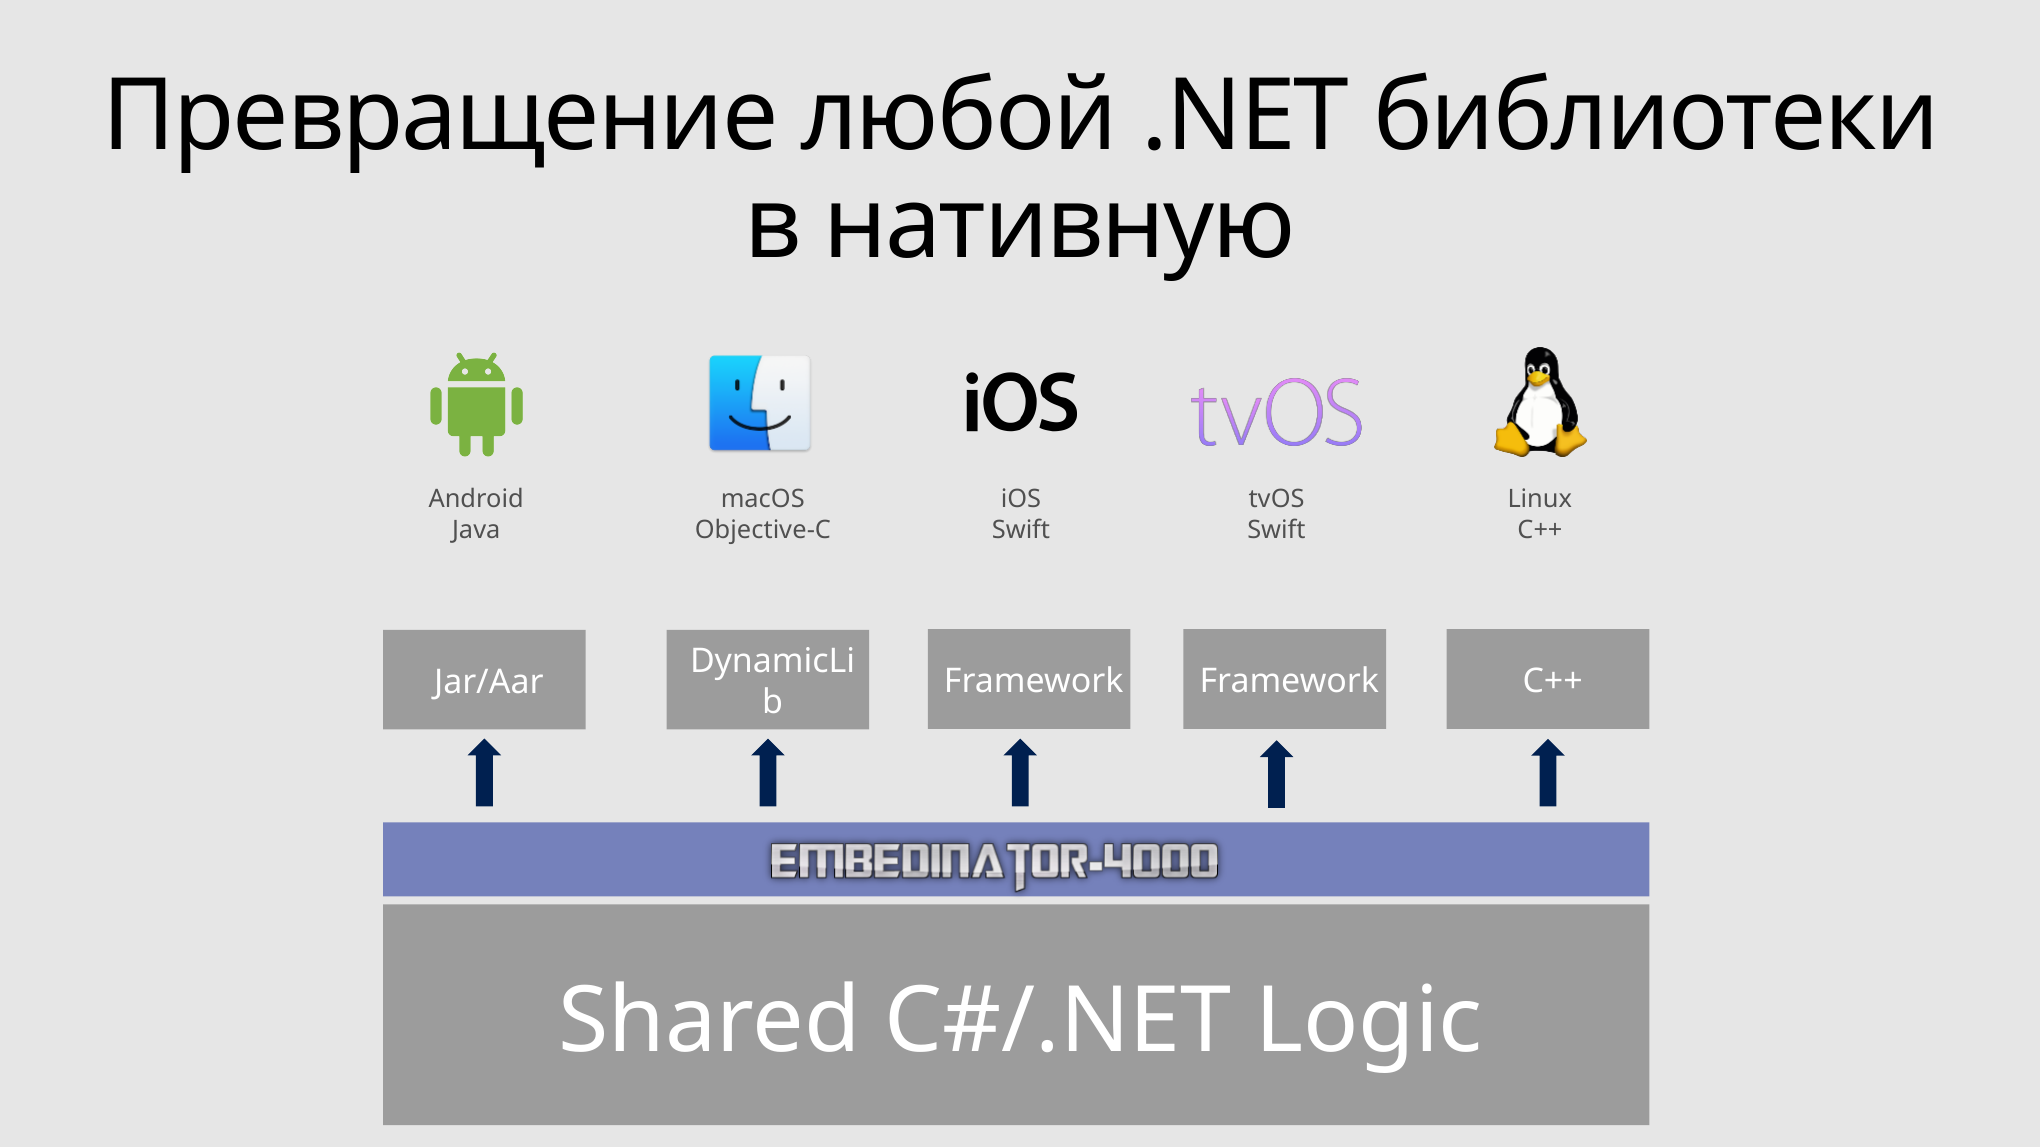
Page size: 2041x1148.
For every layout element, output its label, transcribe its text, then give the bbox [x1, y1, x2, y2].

picture [754, 826, 1235, 908]
text_box Jar/Aar [382, 629, 586, 730]
text_box [1002, 738, 1038, 808]
text_box [1530, 738, 1566, 808]
text_box [382, 822, 1650, 897]
text_box C++ [1446, 628, 1650, 730]
text_box [466, 738, 502, 808]
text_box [382, 334, 1619, 569]
text_box Framework [927, 628, 1131, 730]
text_box Shared C#/.NET Logic [382, 904, 1650, 1126]
text_box DynamicLib [666, 629, 870, 730]
title Превращение любой .NET библиотеки в нативную [45, 48, 1996, 199]
text_box [1259, 739, 1295, 809]
text_box Framework [1183, 628, 1387, 730]
text_box [750, 738, 786, 808]
